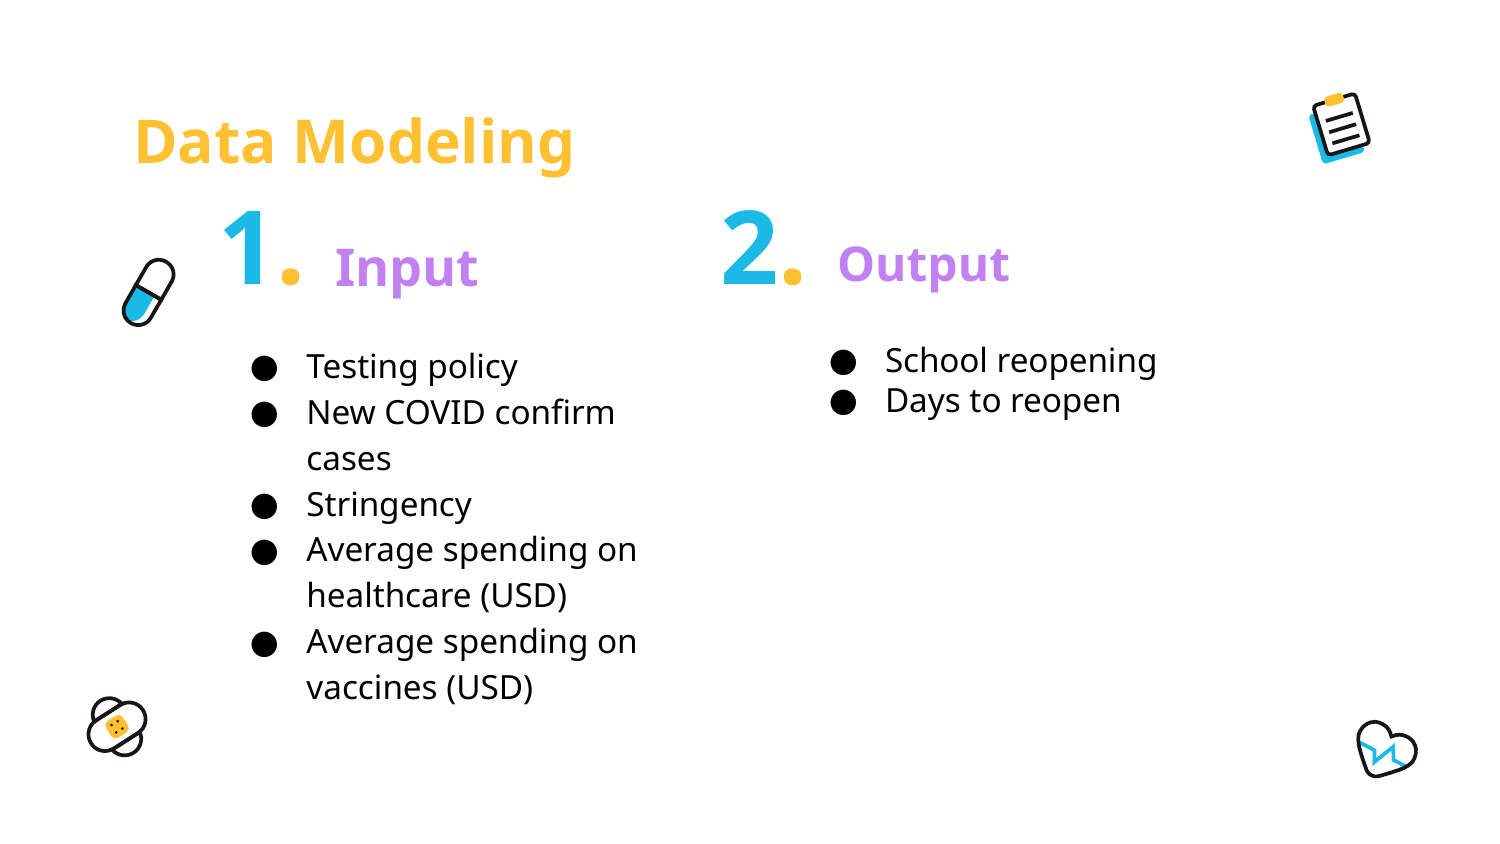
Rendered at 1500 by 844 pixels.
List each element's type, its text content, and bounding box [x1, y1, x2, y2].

text_box Input [320, 210, 692, 278]
subtitle Testing policy New COVID confirm cases Stringency Average spending on healthcare (USD) Average spending on vaccines (USD) [216, 324, 708, 753]
text_box Output [822, 210, 1215, 278]
text_box 1. [190, 182, 321, 306]
subtitle School reopening Days to reopen [795, 324, 1286, 753]
text_box 2. [692, 182, 823, 306]
title Data Modeling [118, 88, 1382, 183]
